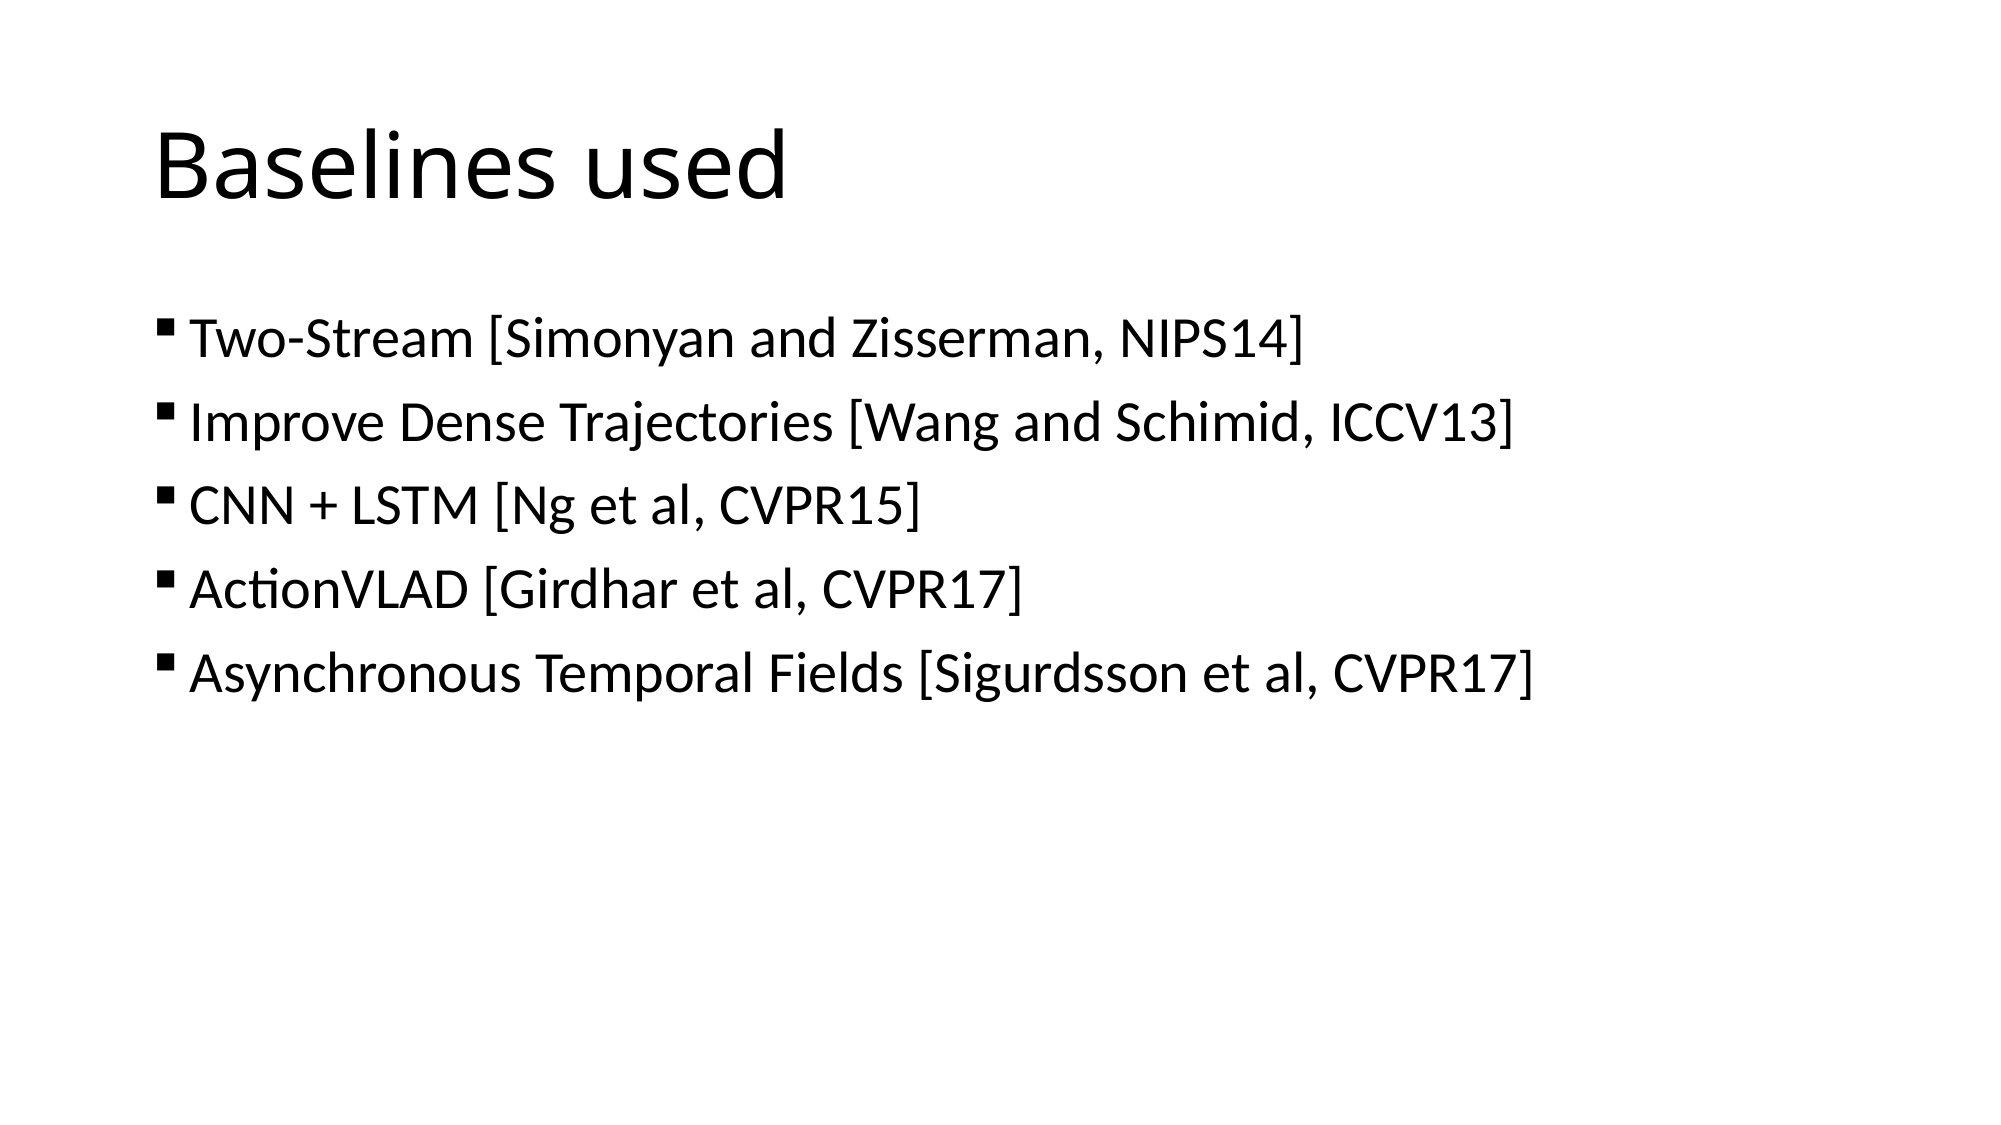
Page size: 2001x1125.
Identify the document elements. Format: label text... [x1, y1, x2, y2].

list Two-Stream [Simonyan and Zisserman, NIPS14] Improve Dense Trajectories [Wang and Schimid, ICCV13] CNN + LSTM [Ng et al, CVPR15] ActionVLAD [Girdhar et al, CVPR17] Asynchronous Temporal Fields [Sigurdsson et al, CVPR17] [137, 299, 1863, 1014]
title Baselines used [137, 59, 1863, 278]
